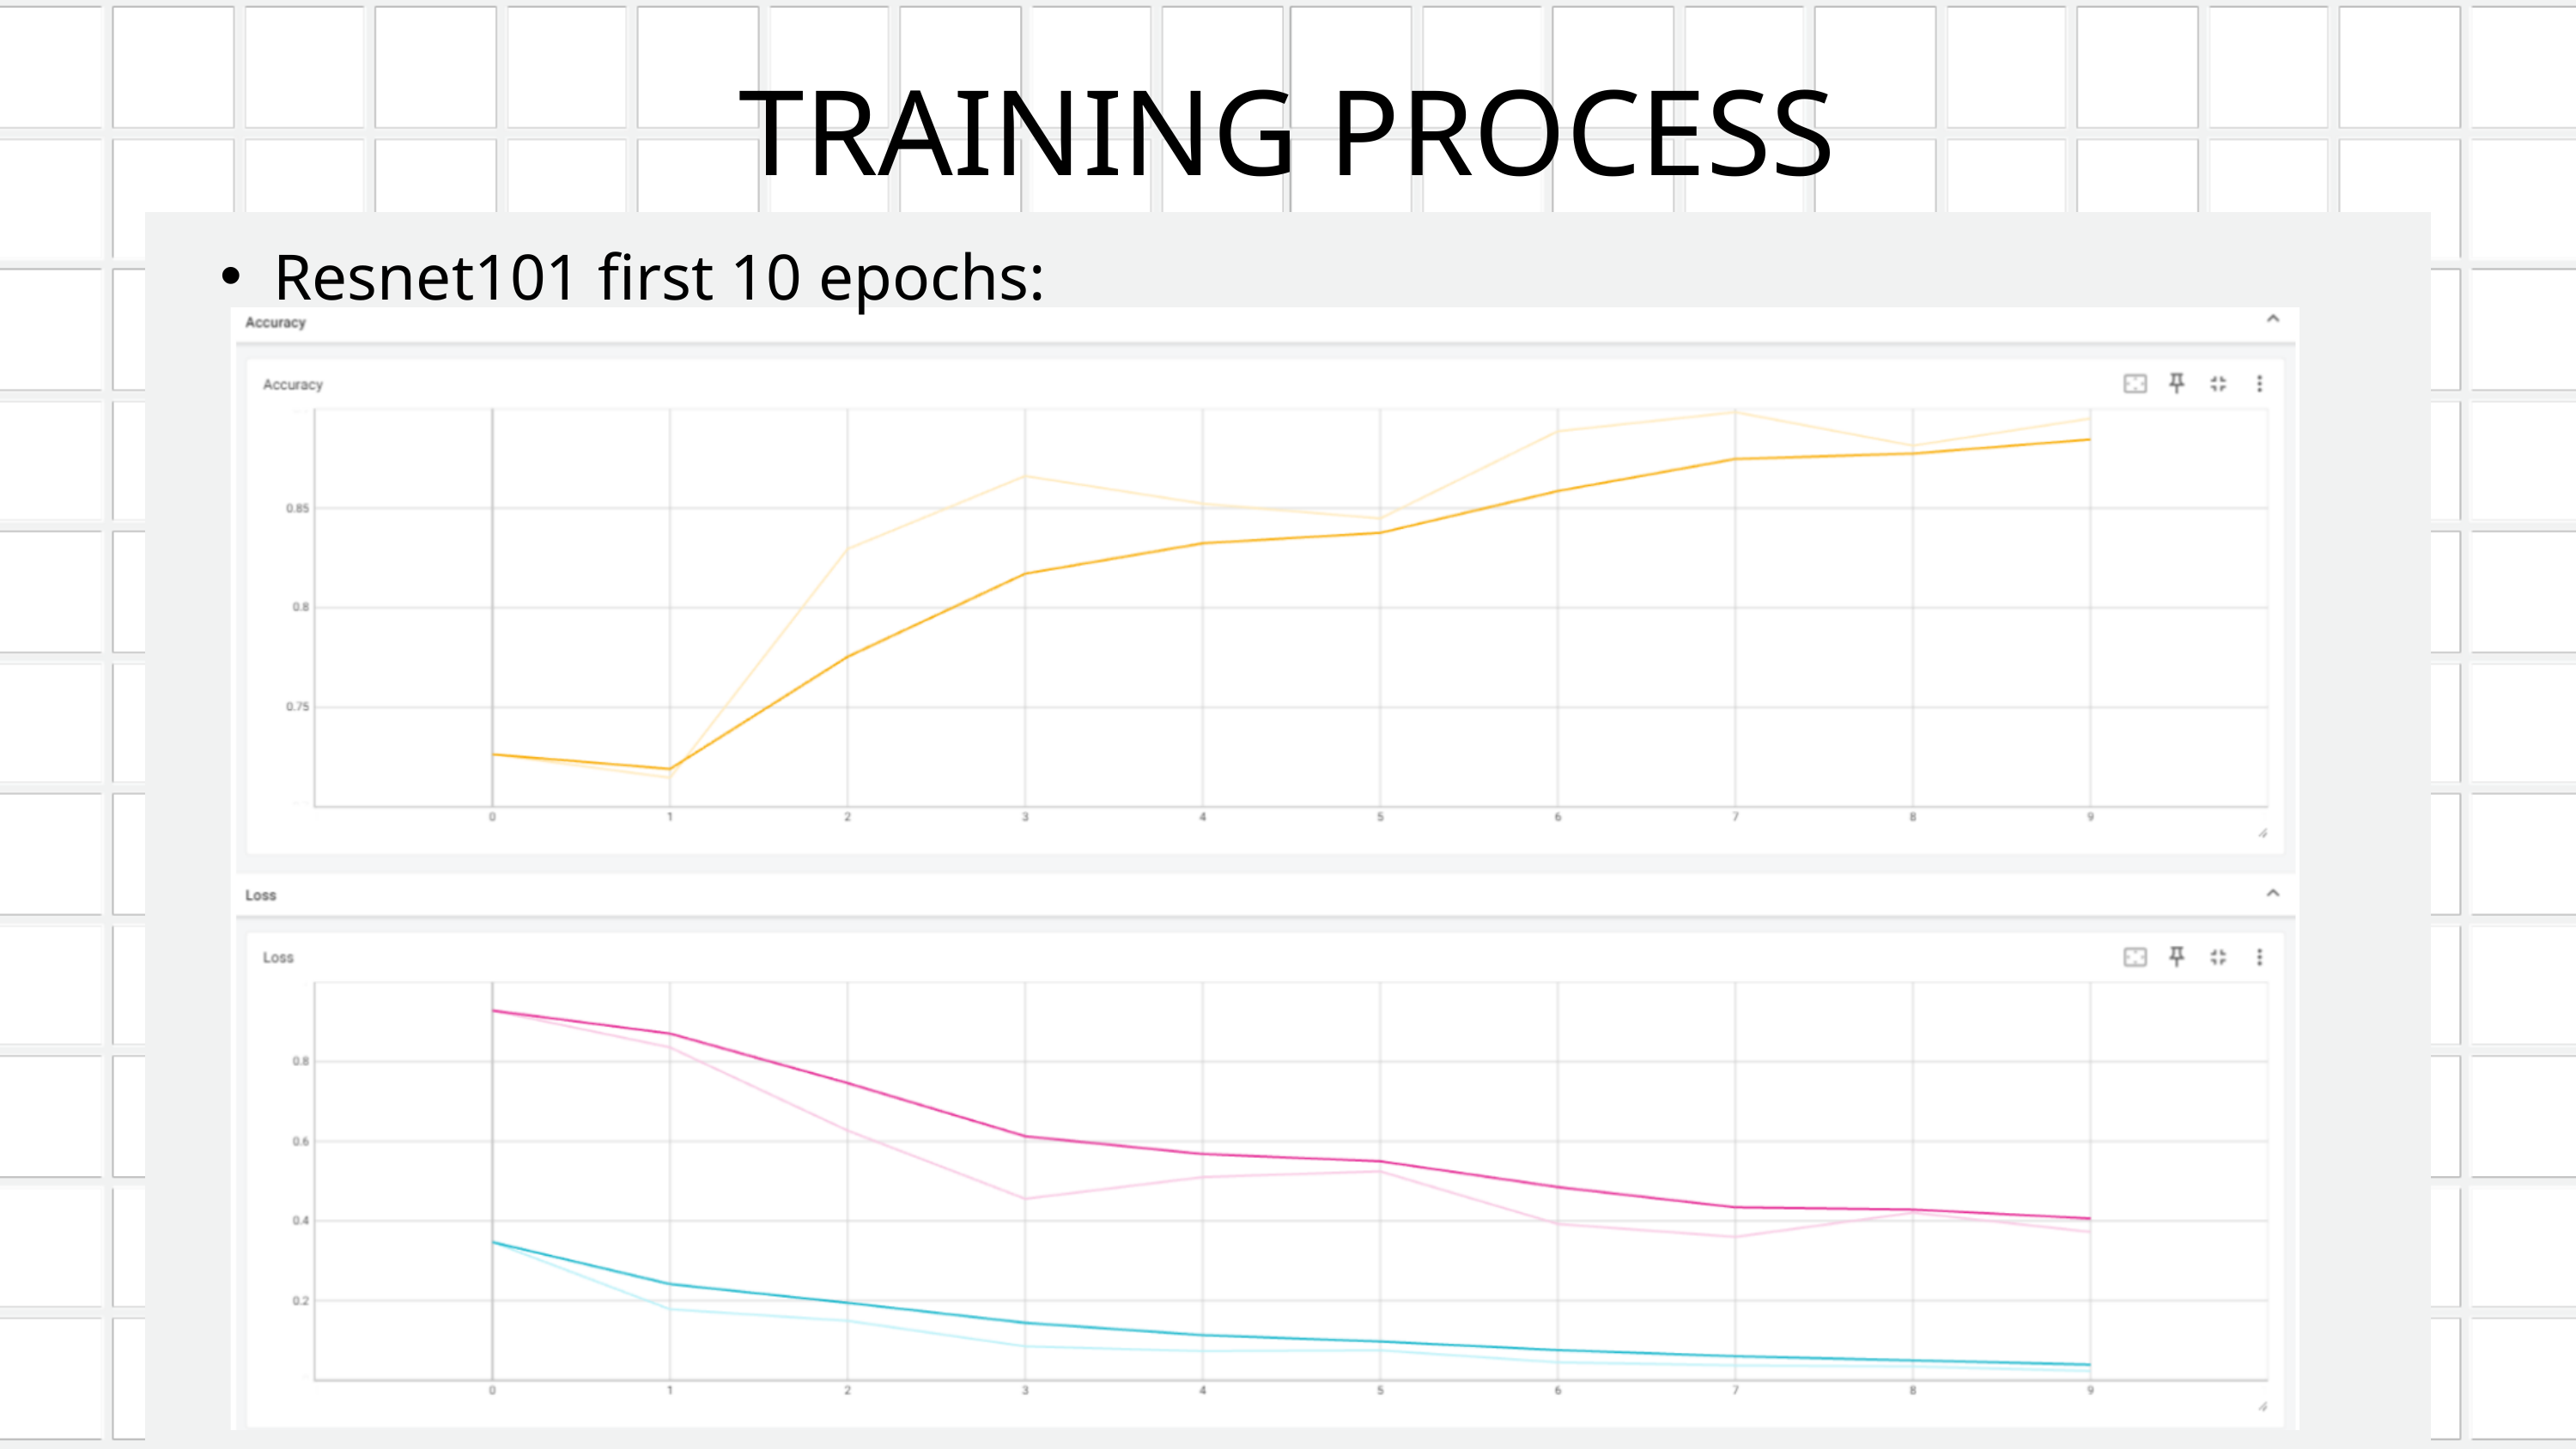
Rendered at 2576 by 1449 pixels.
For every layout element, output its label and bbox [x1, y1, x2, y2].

text_box [144, 211, 2432, 1449]
text_box [0, 0, 2576, 1449]
